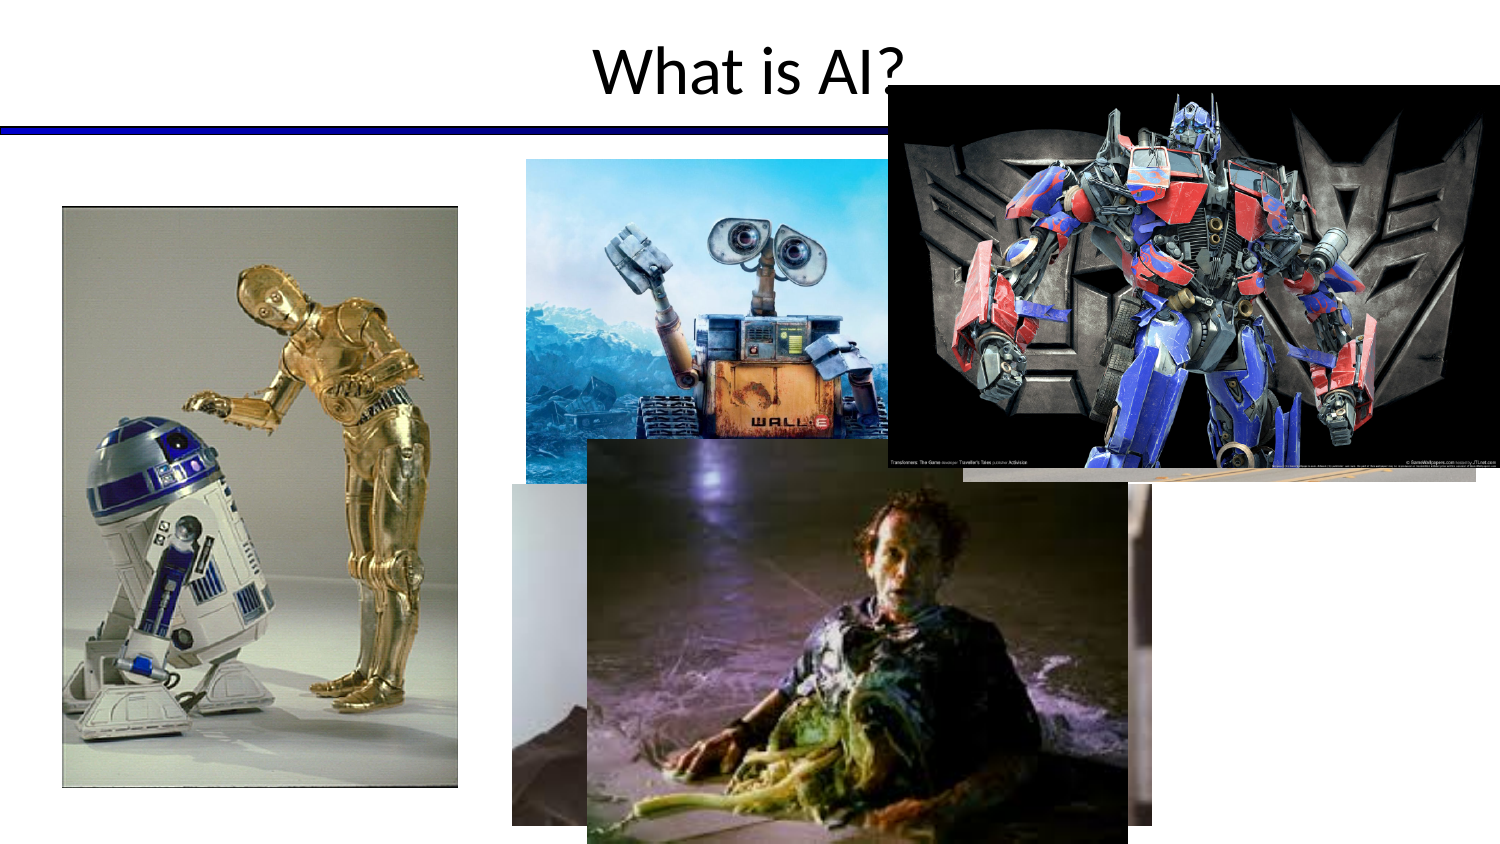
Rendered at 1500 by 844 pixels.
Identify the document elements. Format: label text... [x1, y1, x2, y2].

picture [512, 84, 1500, 844]
title What is AI? [0, 0, 1500, 138]
picture [62, 206, 459, 788]
